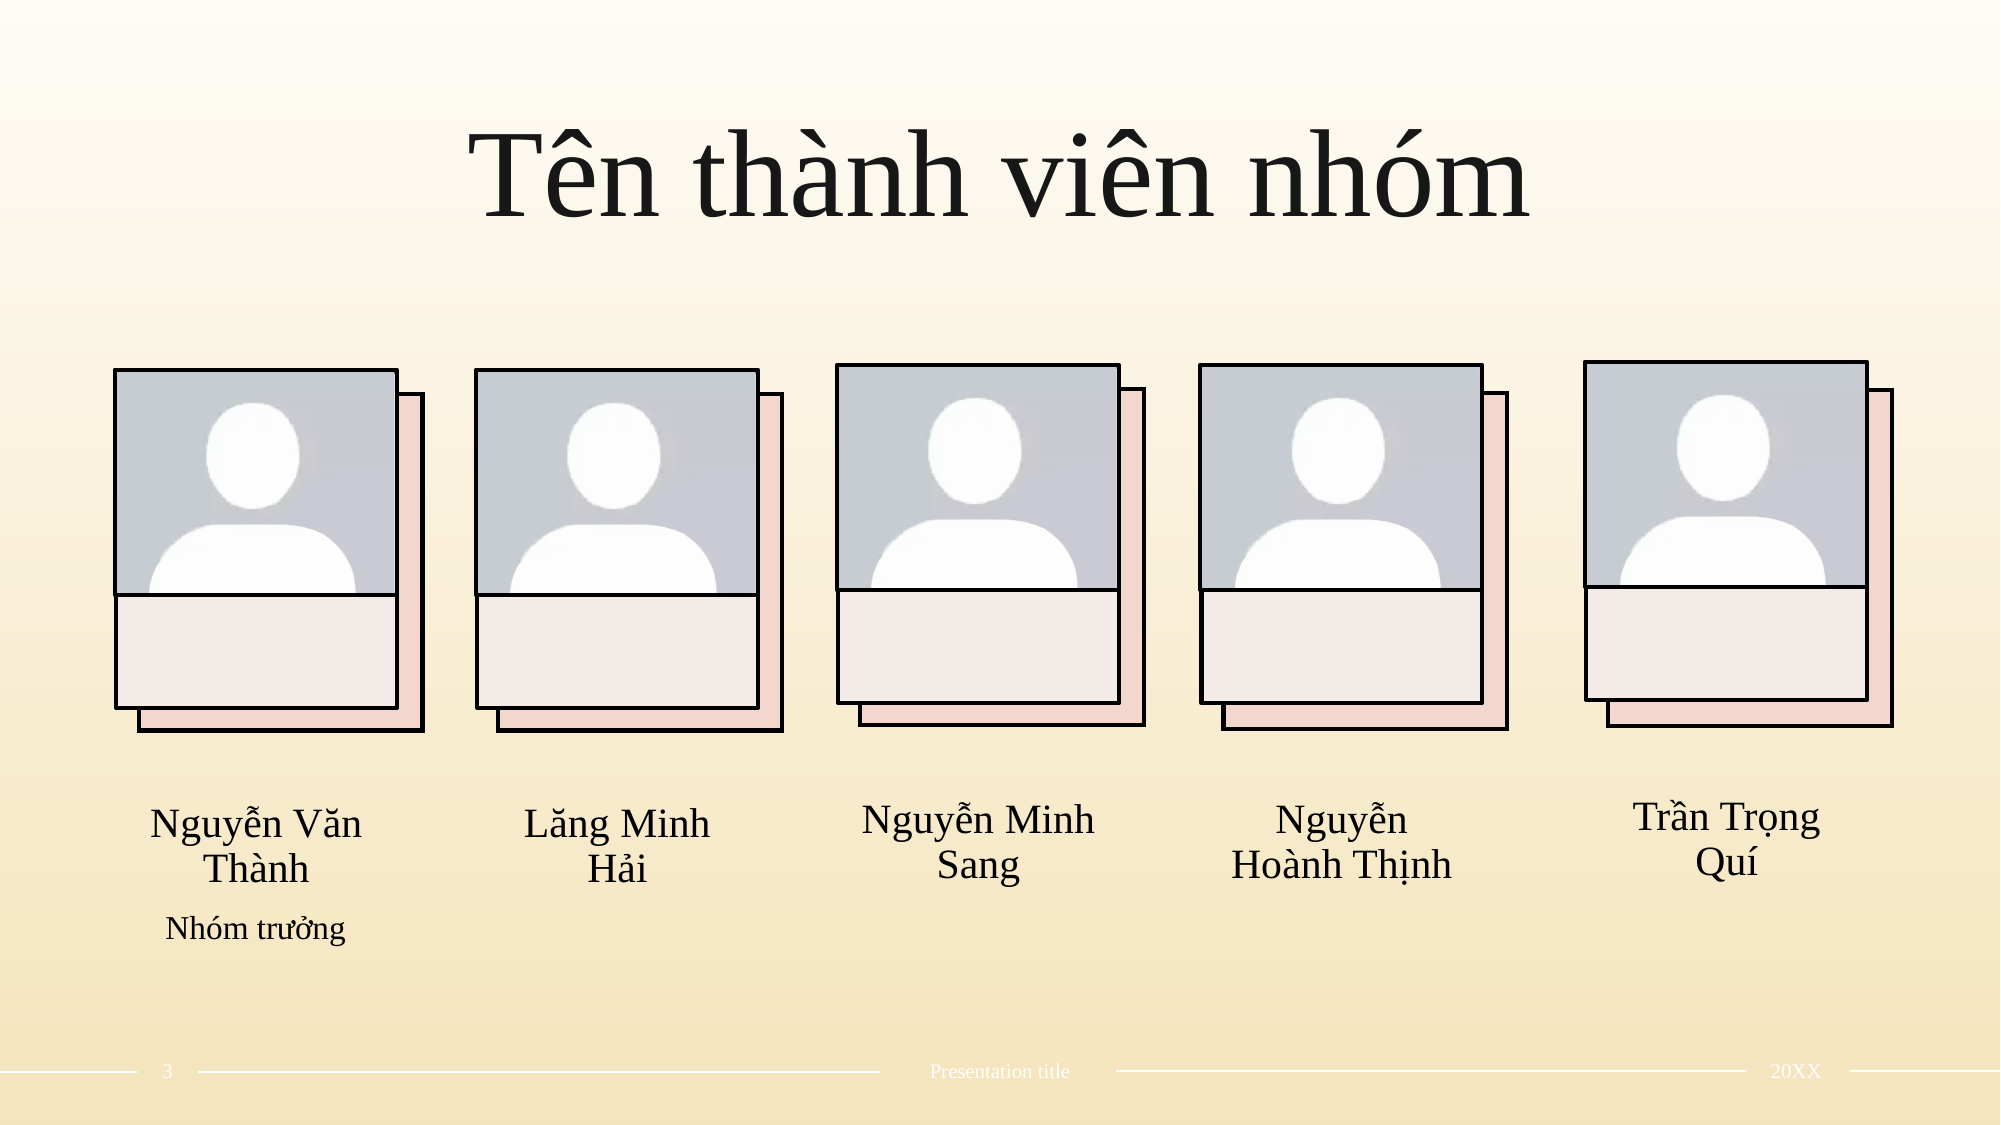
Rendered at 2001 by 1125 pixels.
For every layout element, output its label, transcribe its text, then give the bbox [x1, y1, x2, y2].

list Nguyễn Văn Thành [114, 597, 399, 710]
list Nguyễn Hoành Thịnh [1199, 592, 1484, 705]
picture [477, 371, 756, 593]
picture [1587, 363, 1865, 585]
list Lăng Minh Hải [475, 597, 760, 710]
list Trần Trọng Quí [1584, 589, 1869, 702]
list Nguyễn Minh Sang [836, 592, 1121, 705]
list Nhóm trưởng [115, 899, 397, 935]
footer Presentation title [879, 1050, 1120, 1091]
picture [1202, 366, 1480, 588]
slide_number 3 [137, 1050, 198, 1091]
picture [838, 366, 1117, 588]
title Tên thành viên nhóm [187, 83, 1813, 251]
picture [116, 371, 395, 593]
slide_number 20XX [1743, 1050, 1849, 1091]
